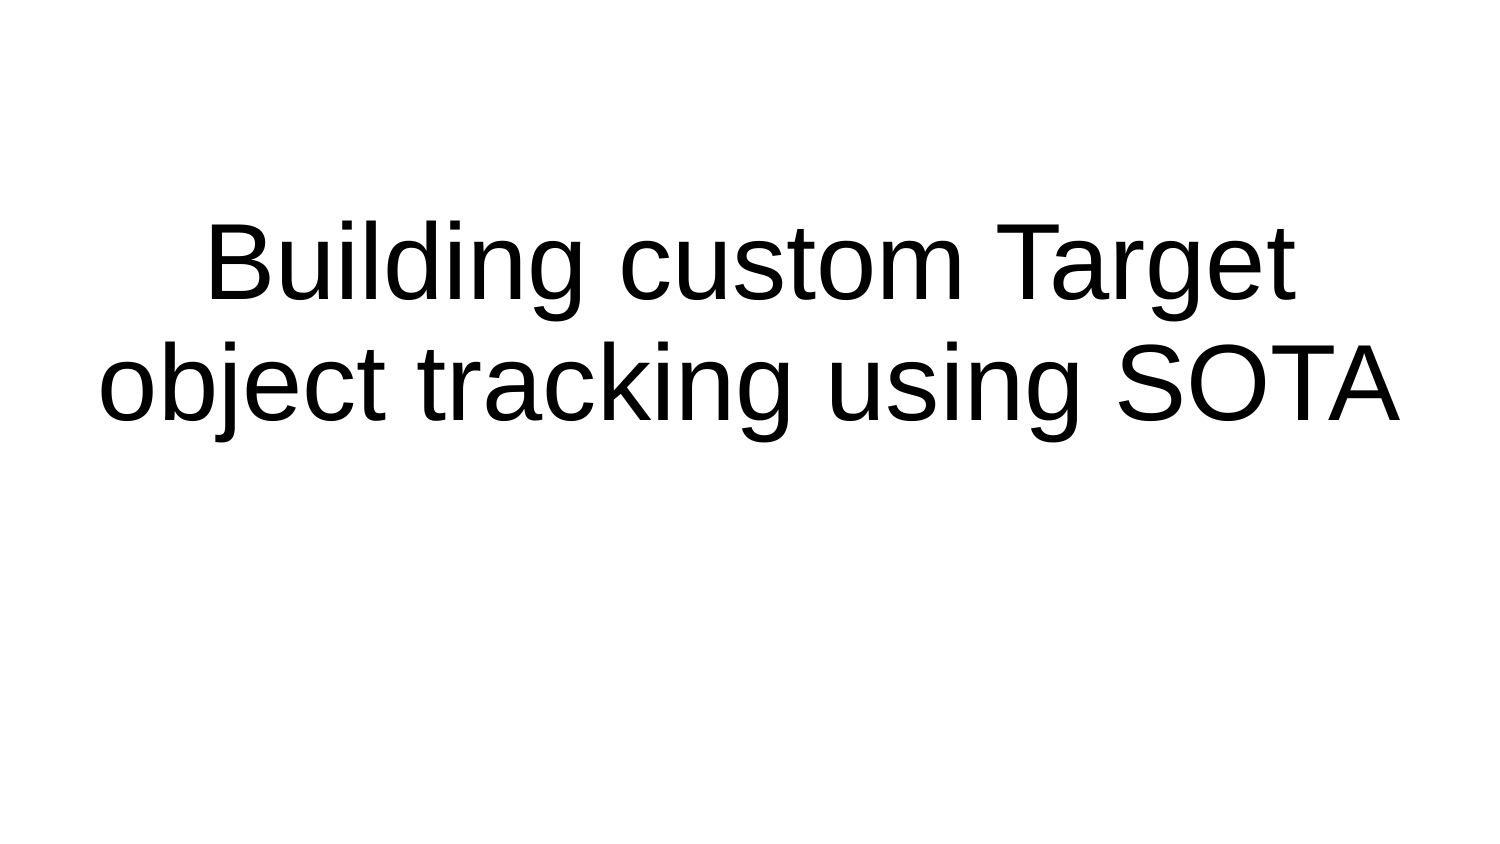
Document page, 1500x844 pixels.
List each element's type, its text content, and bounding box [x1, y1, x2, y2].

title Building custom Target object tracking using SOTA [51, 122, 1449, 459]
